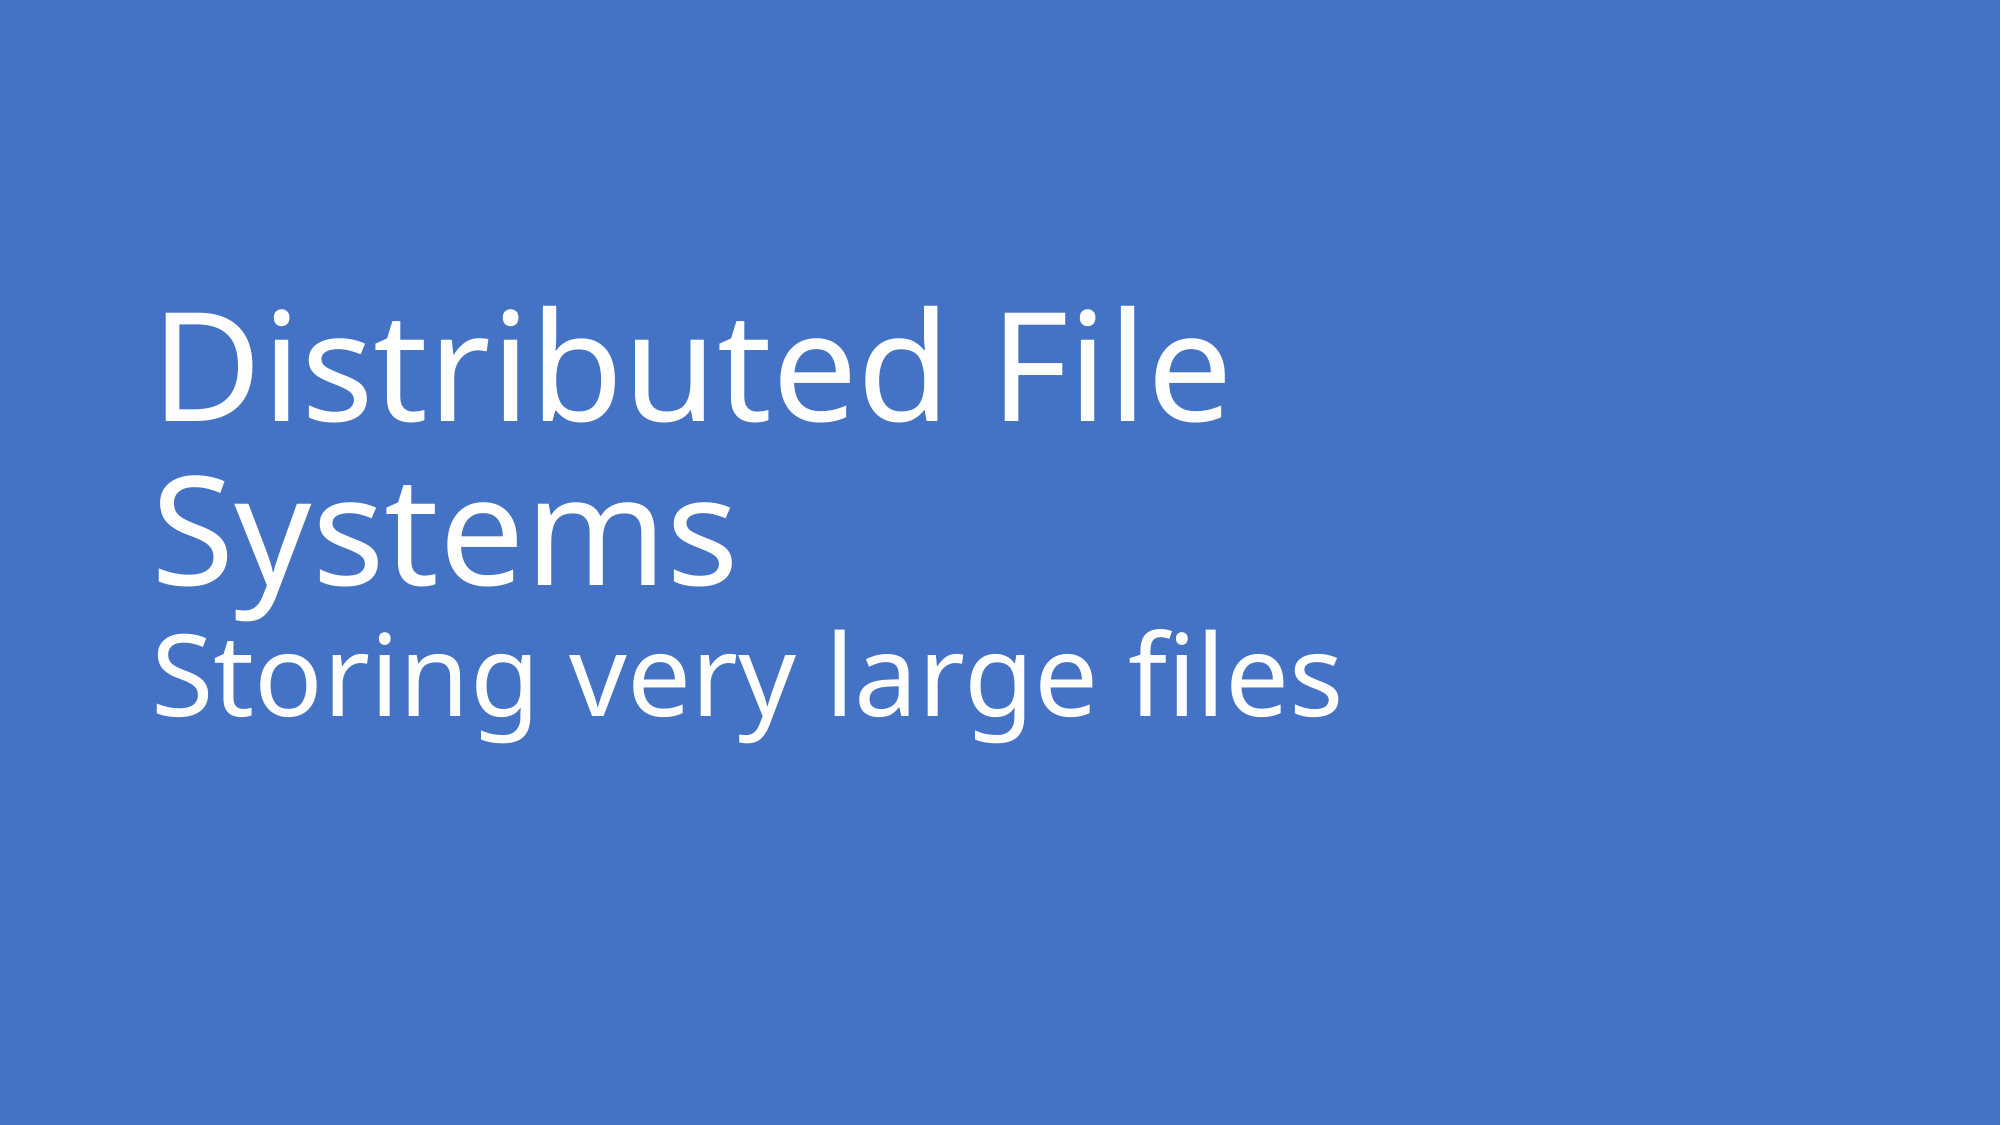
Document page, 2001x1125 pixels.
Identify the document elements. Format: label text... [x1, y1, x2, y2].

title Distributed File Systems Storing very large files [136, 280, 1862, 749]
